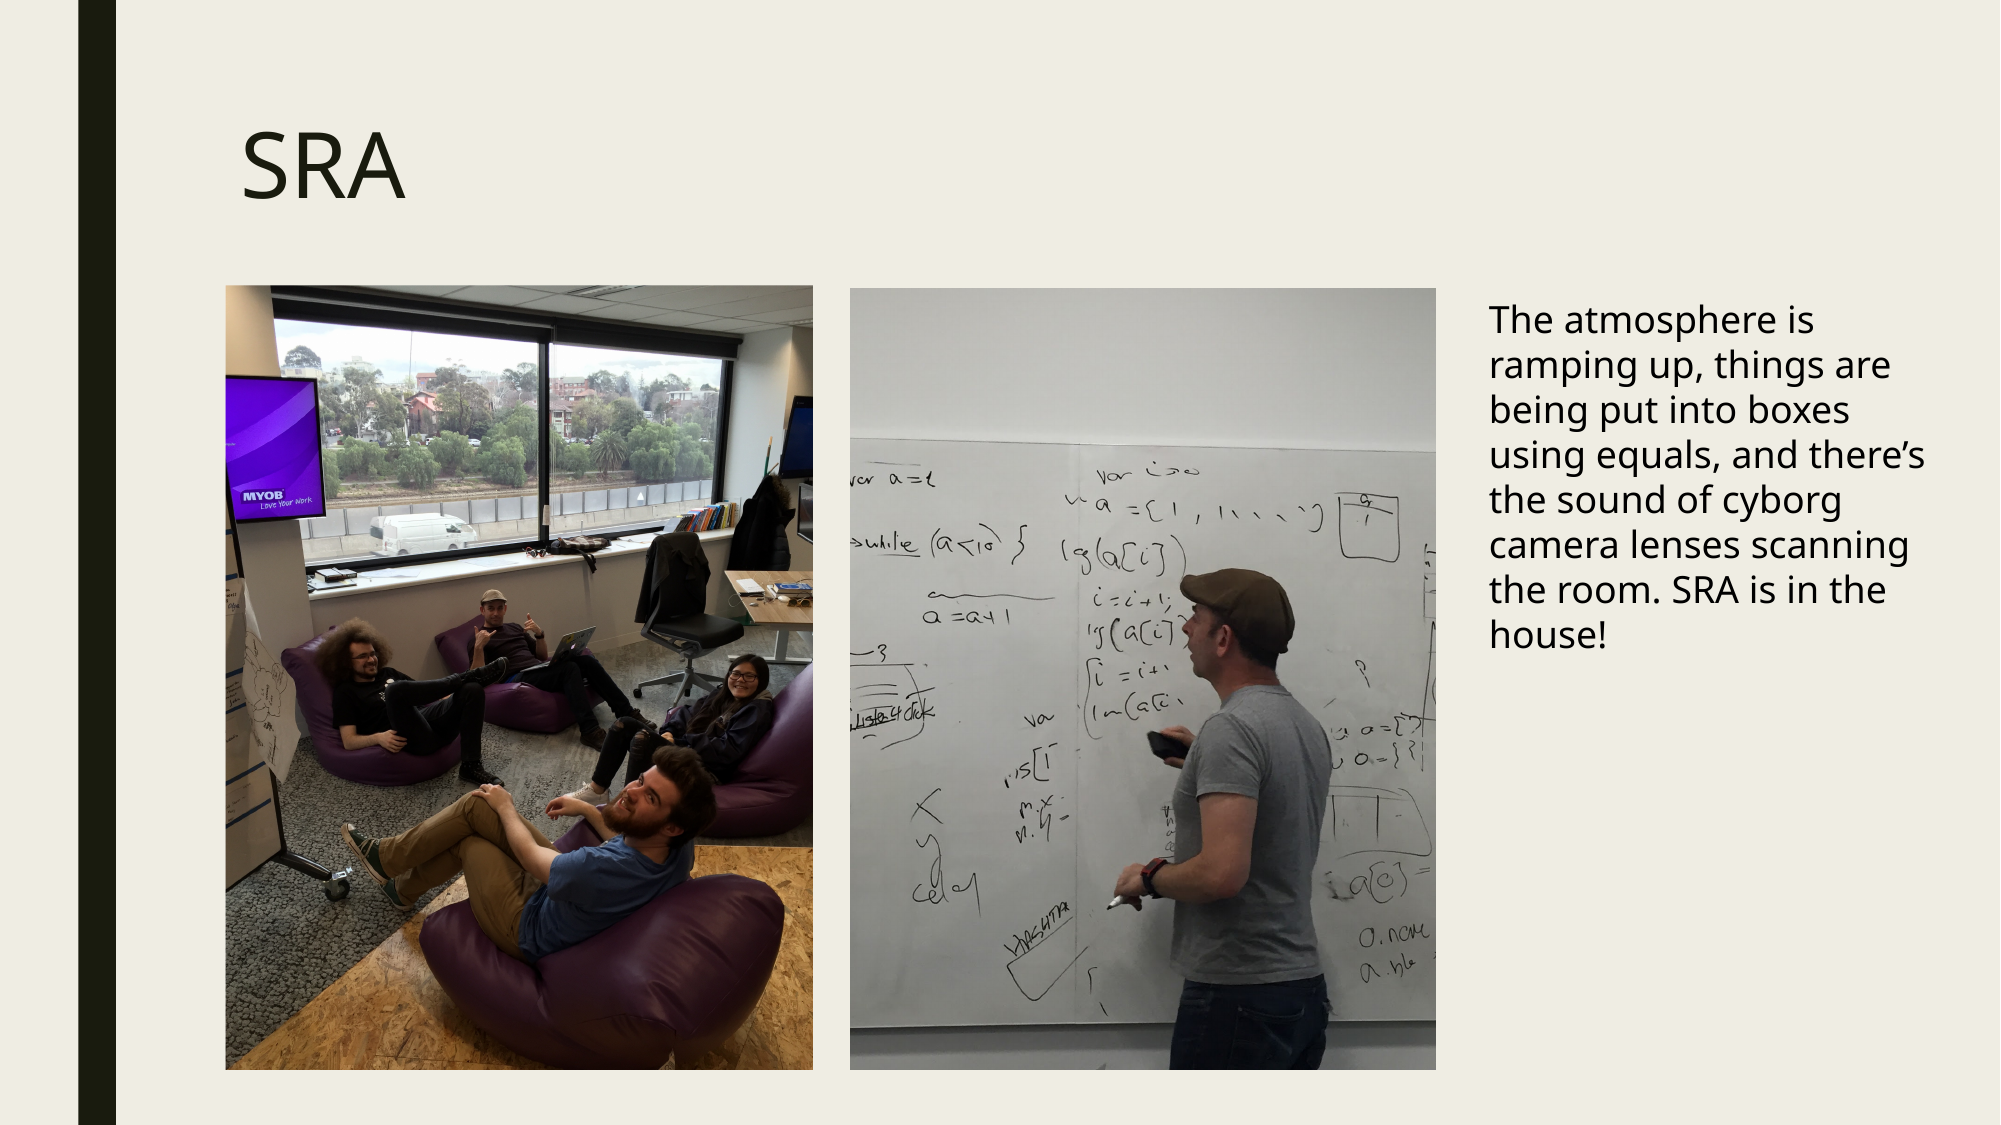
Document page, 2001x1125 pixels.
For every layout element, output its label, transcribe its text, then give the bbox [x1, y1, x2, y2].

picture [226, 286, 813, 383]
title SRA [225, 112, 1800, 357]
picture [850, 288, 1437, 1070]
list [126, 383, 850, 972]
text_box The atmosphere is ramping up, things are being put into boxes using equals, and there’s the sound of cyborg camera lenses scanning the room. SRA is in the house! [1474, 288, 1948, 664]
picture [226, 972, 813, 1069]
